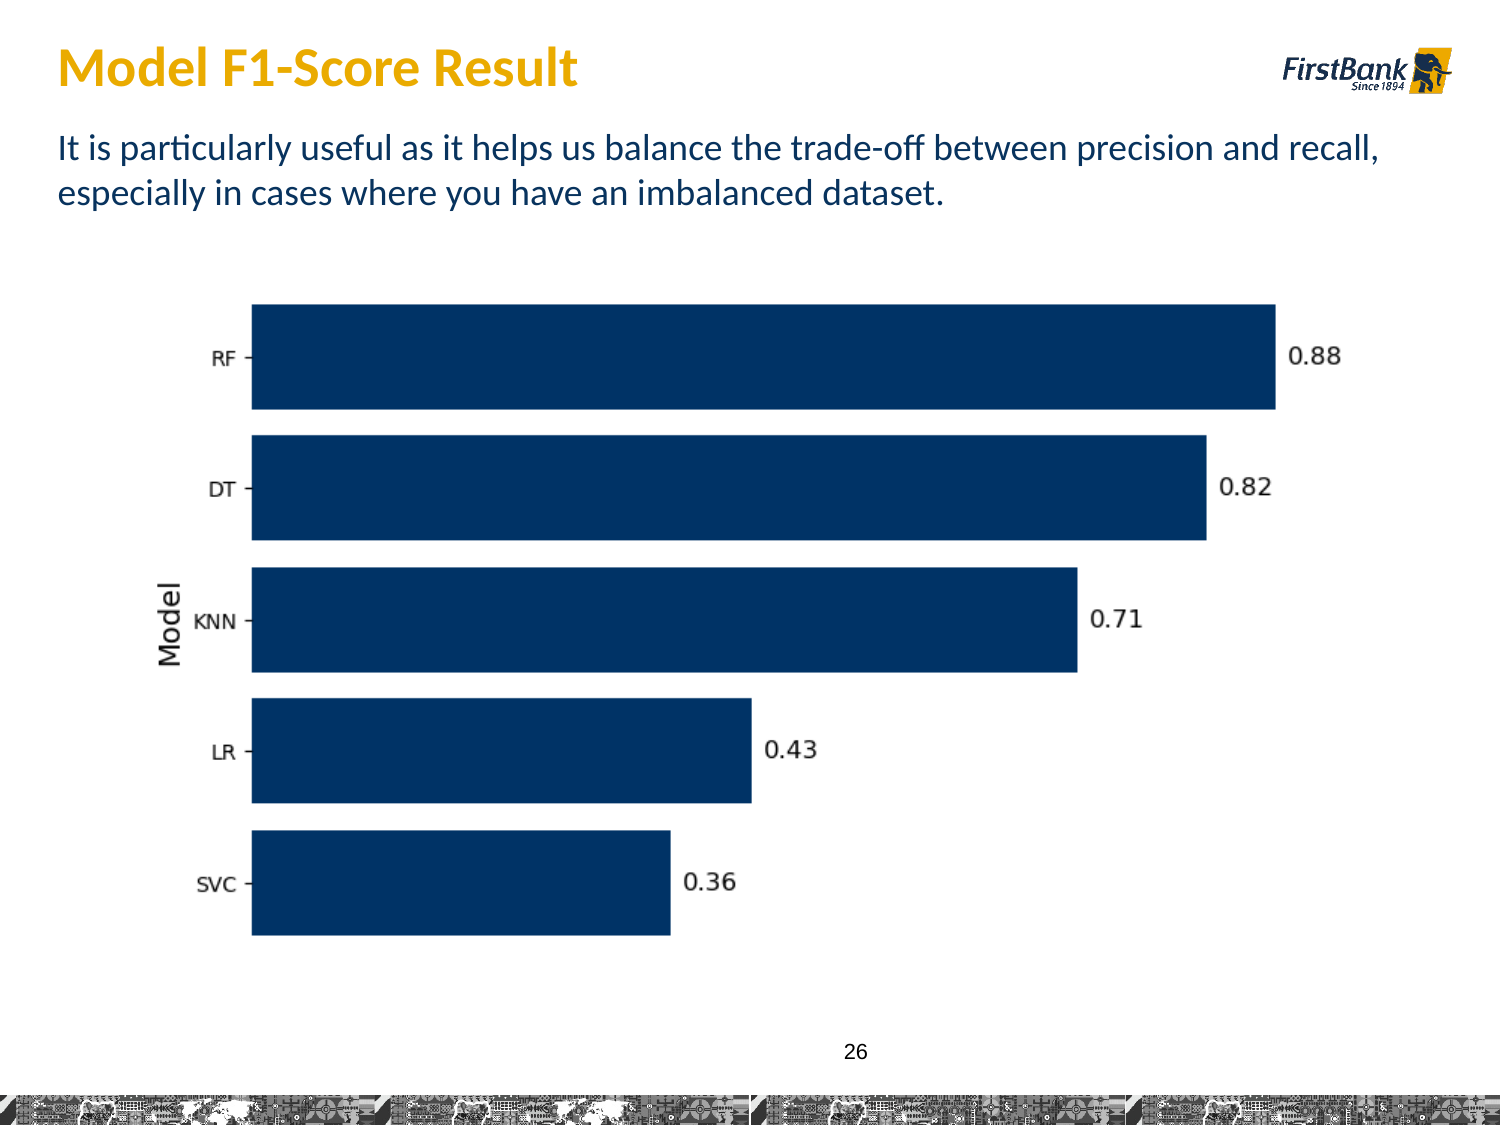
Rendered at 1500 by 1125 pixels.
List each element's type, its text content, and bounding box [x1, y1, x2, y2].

text_box Model F1-Score Result [42, 23, 1217, 106]
picture [0, 1095, 1500, 1125]
text_box It is particularly useful as it helps us balance the trade-off between precision and recall, especially in cases where you have an imbalanced dataset. [42, 115, 1475, 221]
picture [1263, 28, 1469, 112]
picture [141, 277, 1450, 949]
slide_number 26 [810, 1020, 883, 1081]
